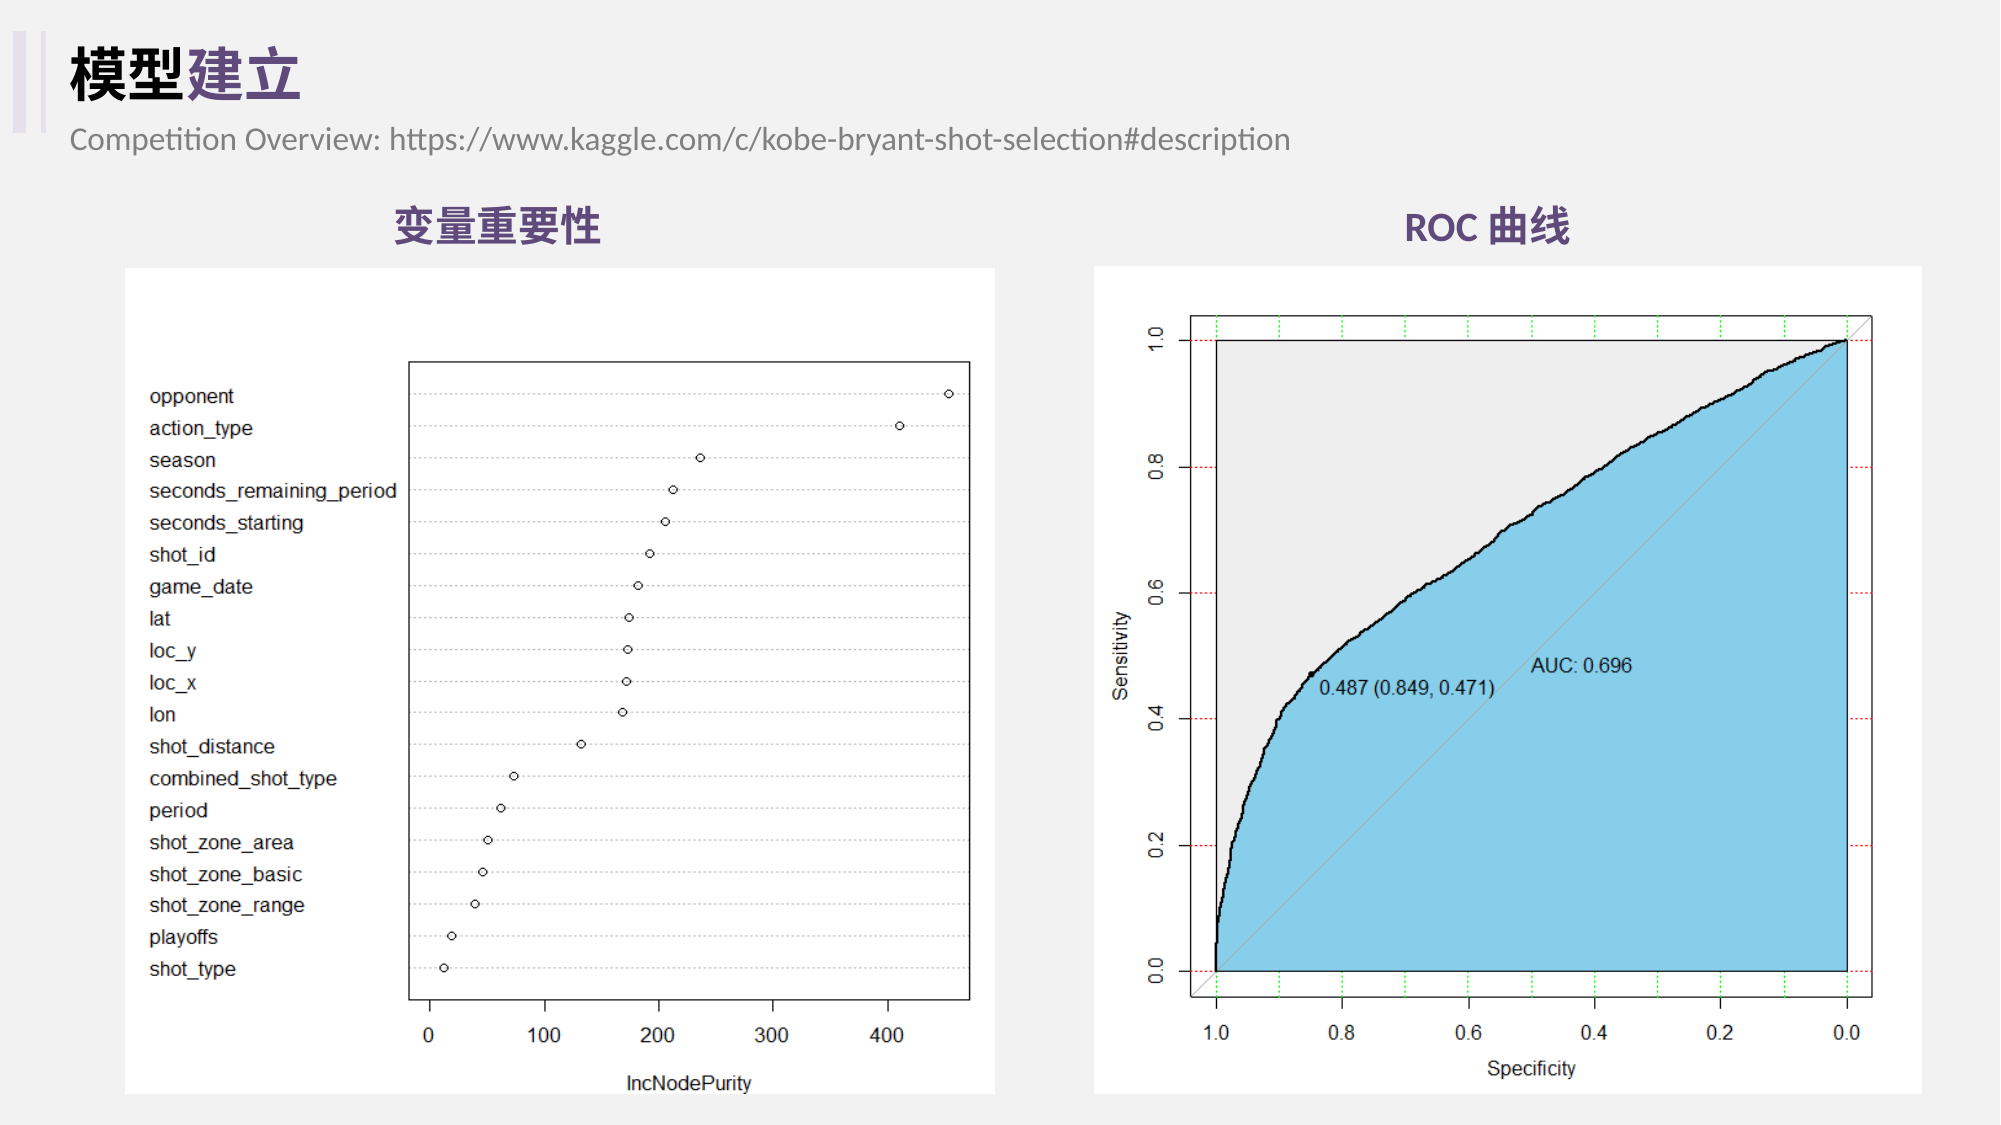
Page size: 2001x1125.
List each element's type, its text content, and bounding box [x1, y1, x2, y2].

text_box 变量重要性 [378, 193, 1303, 298]
picture [1094, 266, 1922, 1094]
text_box 模型建立 [54, 30, 1457, 110]
picture [125, 268, 995, 1094]
text_box ROC曲线 [1389, 192, 2000, 258]
text_box Competition Overview: https://www.kaggle.com/c/kobe-bryant-shot-selection#description [55, 109, 1627, 193]
